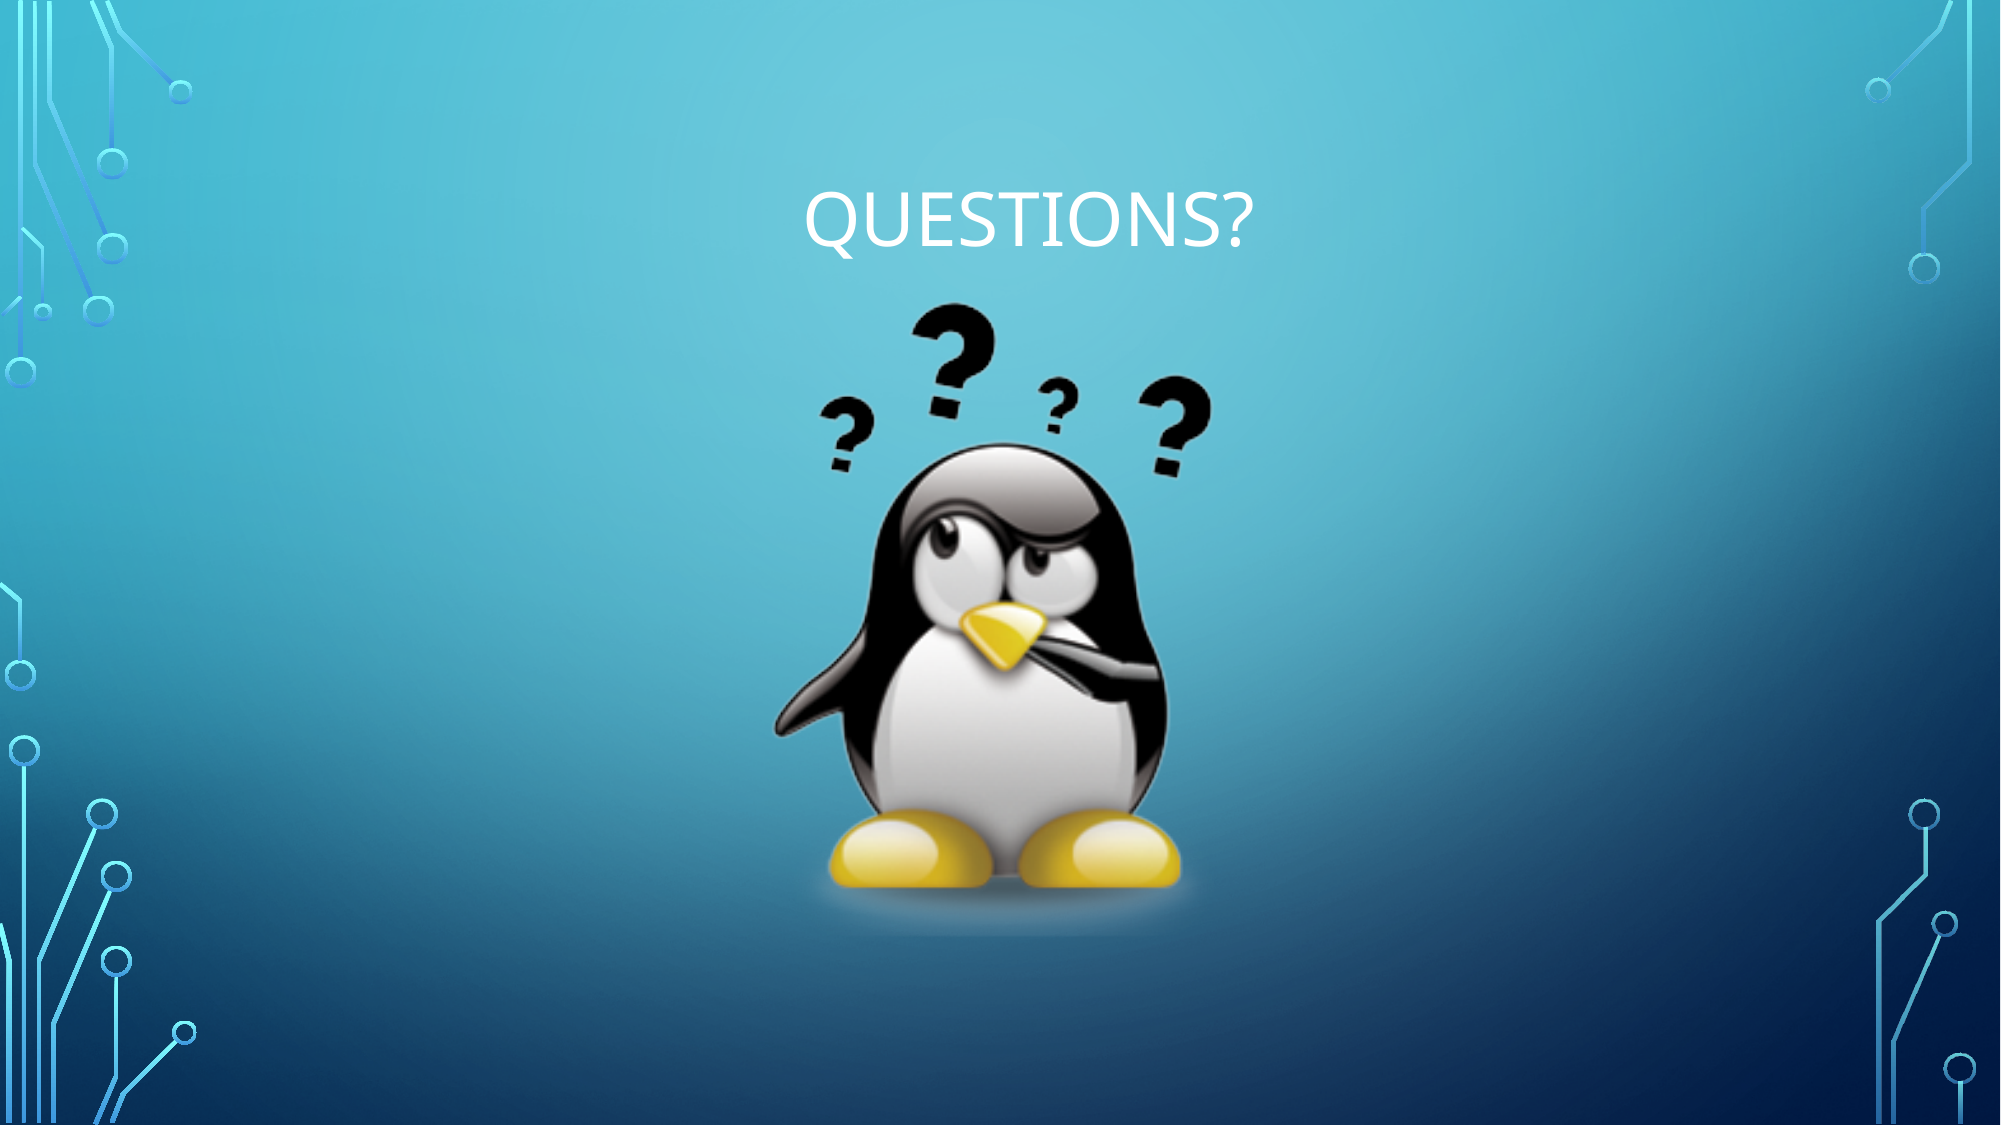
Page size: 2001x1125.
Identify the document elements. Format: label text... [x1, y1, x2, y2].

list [673, 290, 1326, 943]
title QUESTIONS? [187, 101, 1813, 344]
